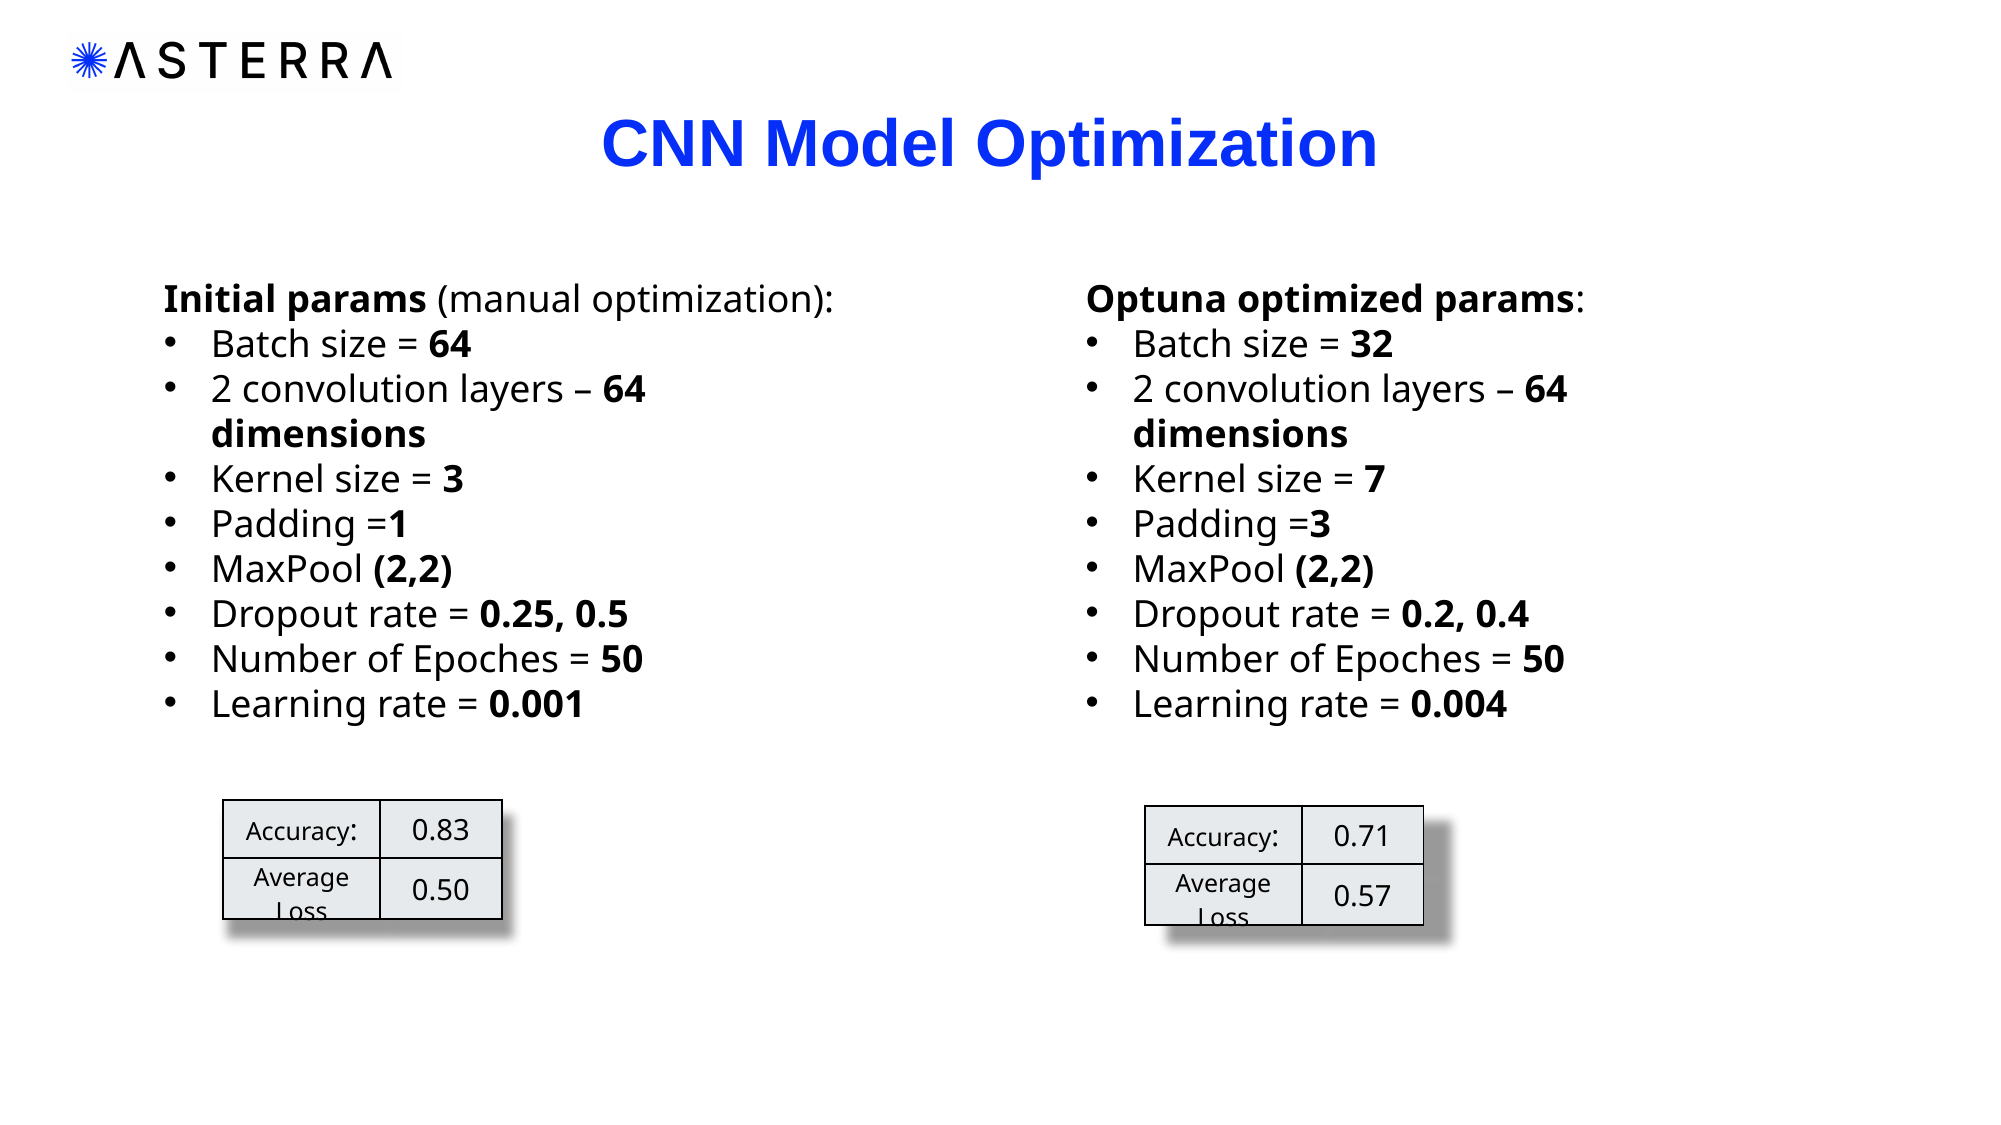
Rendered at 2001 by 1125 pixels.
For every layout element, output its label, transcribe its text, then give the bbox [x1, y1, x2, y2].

text_box [149, 242, 1851, 320]
table_header 0.83 [381, 801, 501, 857]
table_header 0.71 [1303, 807, 1423, 863]
table_cell 0.57 [1303, 865, 1423, 924]
table_cell Average Loss [224, 859, 379, 918]
table_header Accuracy: [1146, 807, 1301, 863]
text_box Initial params (manual optimization): Batch size = 64 2 convolution layers – 64 dimensions Kernel size = 3 Padding =1 MaxPool (2,2) Dropout rate = 0.25, 0.5 Number of Epoches = 50 Learning rate = 0.001 [149, 267, 855, 732]
table_cell 0.50 [381, 859, 501, 918]
table_header Accuracy: [224, 801, 379, 857]
picture [65, 32, 404, 93]
text_box Optuna optimized params: Batch size = 32 2 convolution layers – 64 dimensions Kernel size = 7 Padding =3 MaxPool (2,2) Dropout rate = 0.2, 0.4 Number of Epoches = 50 Learning rate = 0.004 [1070, 267, 1776, 777]
text_box CNN Model Optimization [0, 92, 2000, 188]
table_cell Average Loss [1146, 865, 1301, 924]
